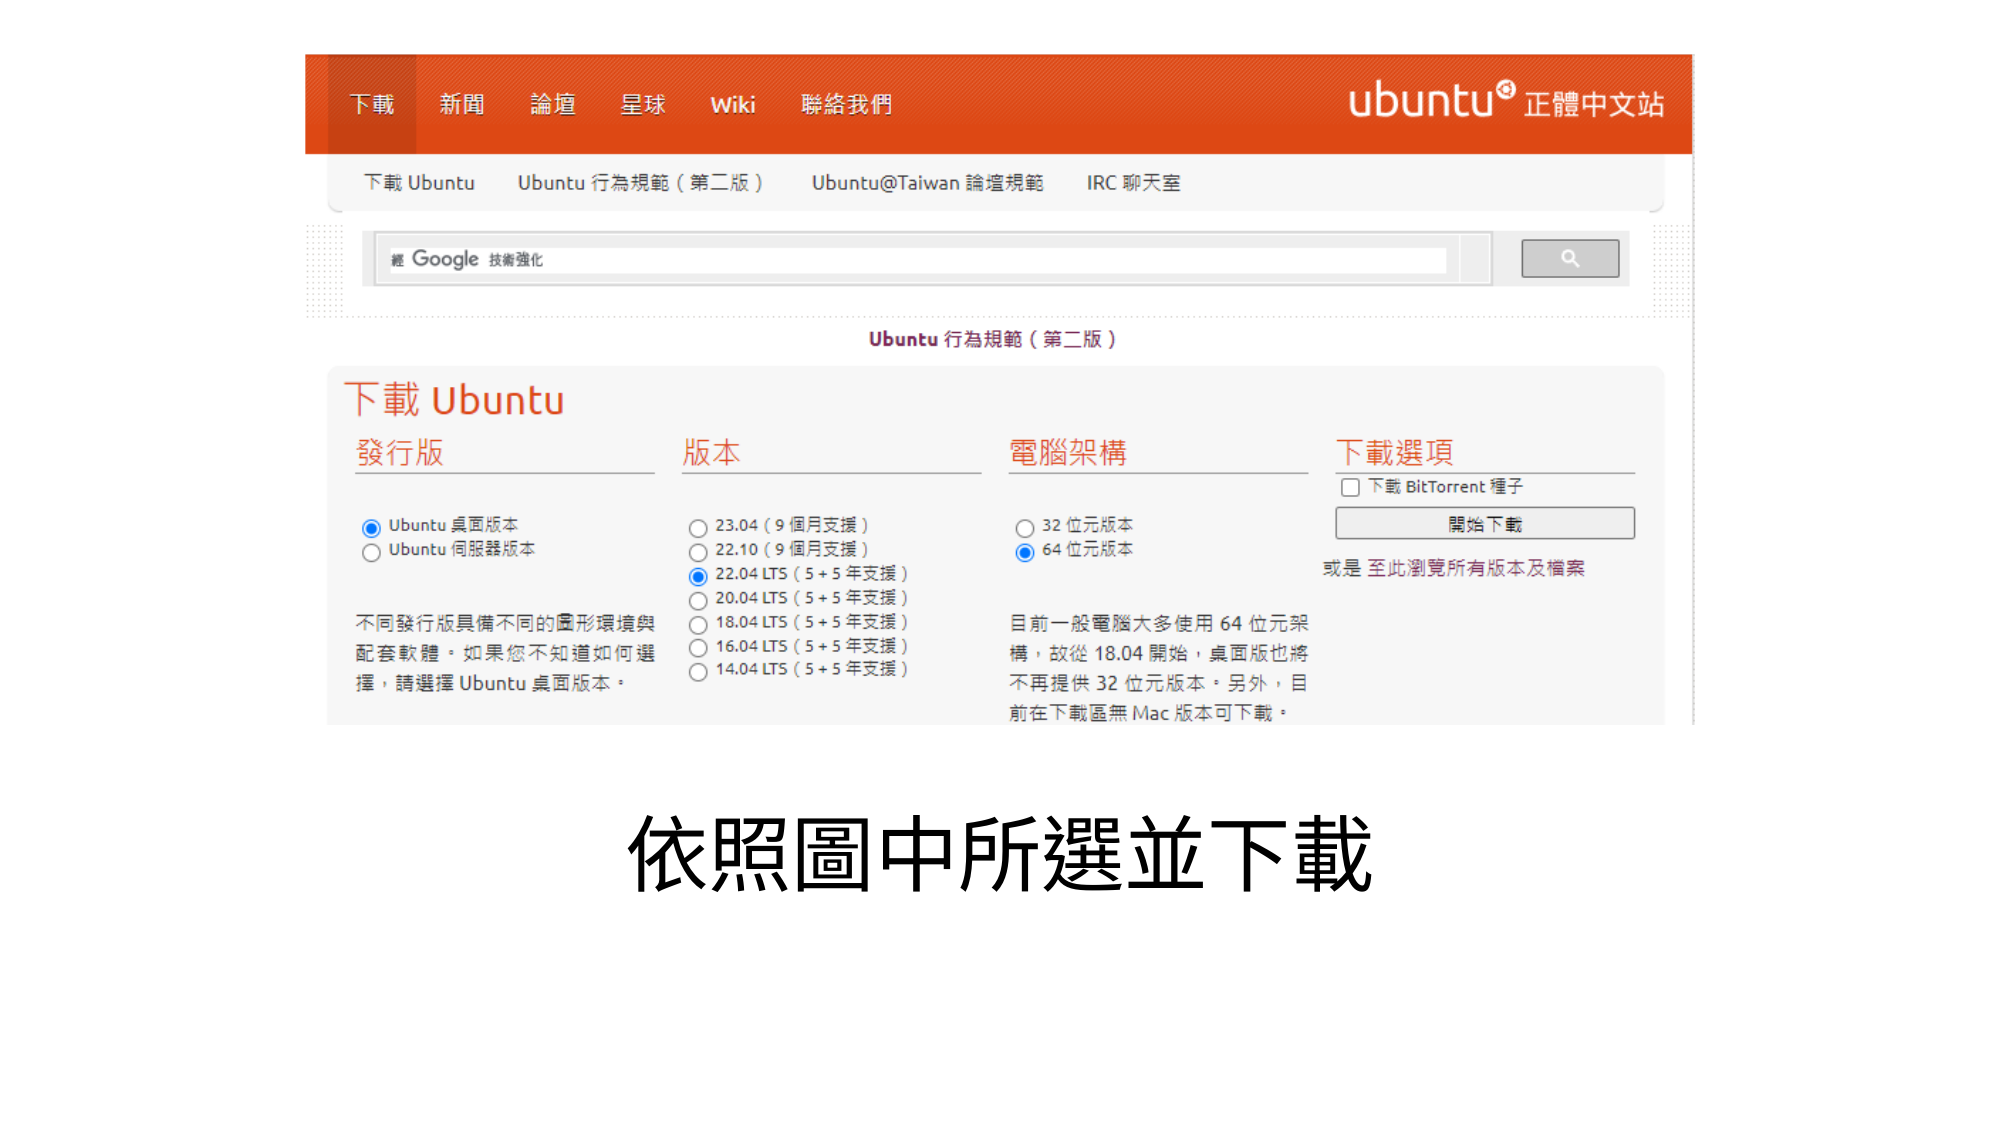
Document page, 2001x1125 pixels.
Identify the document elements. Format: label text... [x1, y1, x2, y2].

picture [305, 54, 1695, 725]
list 依照圖中所選並下載 [137, 805, 1863, 1004]
